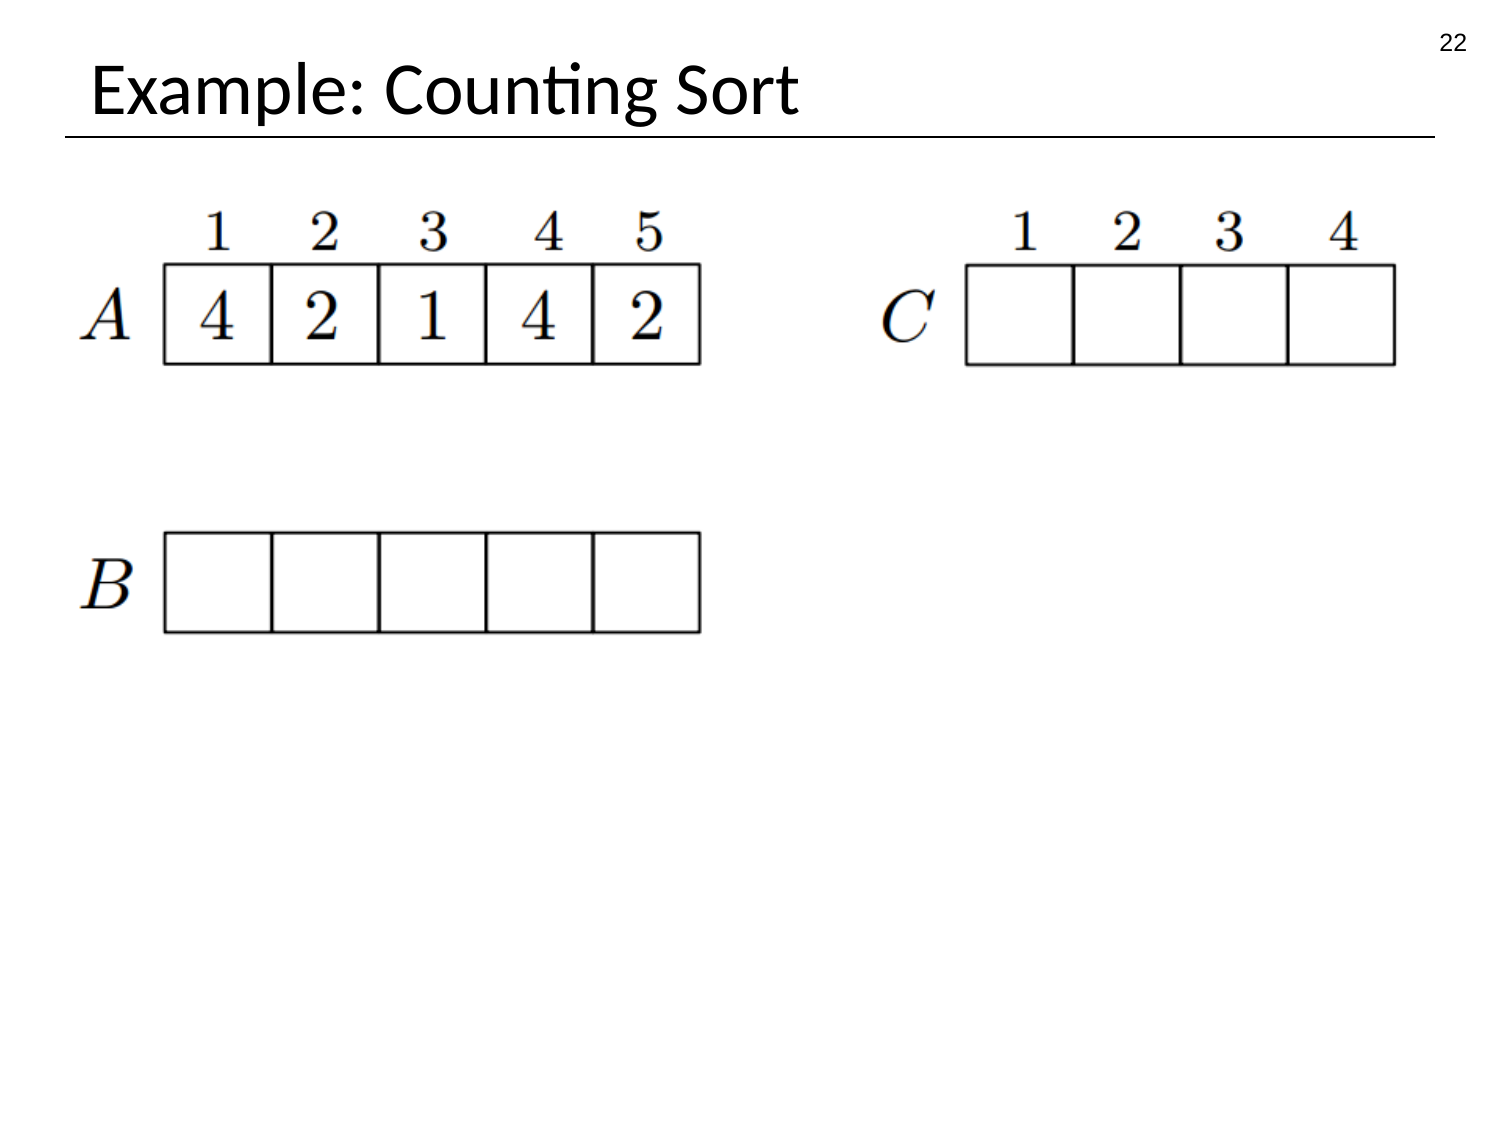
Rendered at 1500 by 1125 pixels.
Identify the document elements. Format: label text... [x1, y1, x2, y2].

slide_number 22 [1131, 18, 1483, 62]
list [74, 207, 1415, 654]
title Example: Counting Sort [75, 20, 1425, 138]
